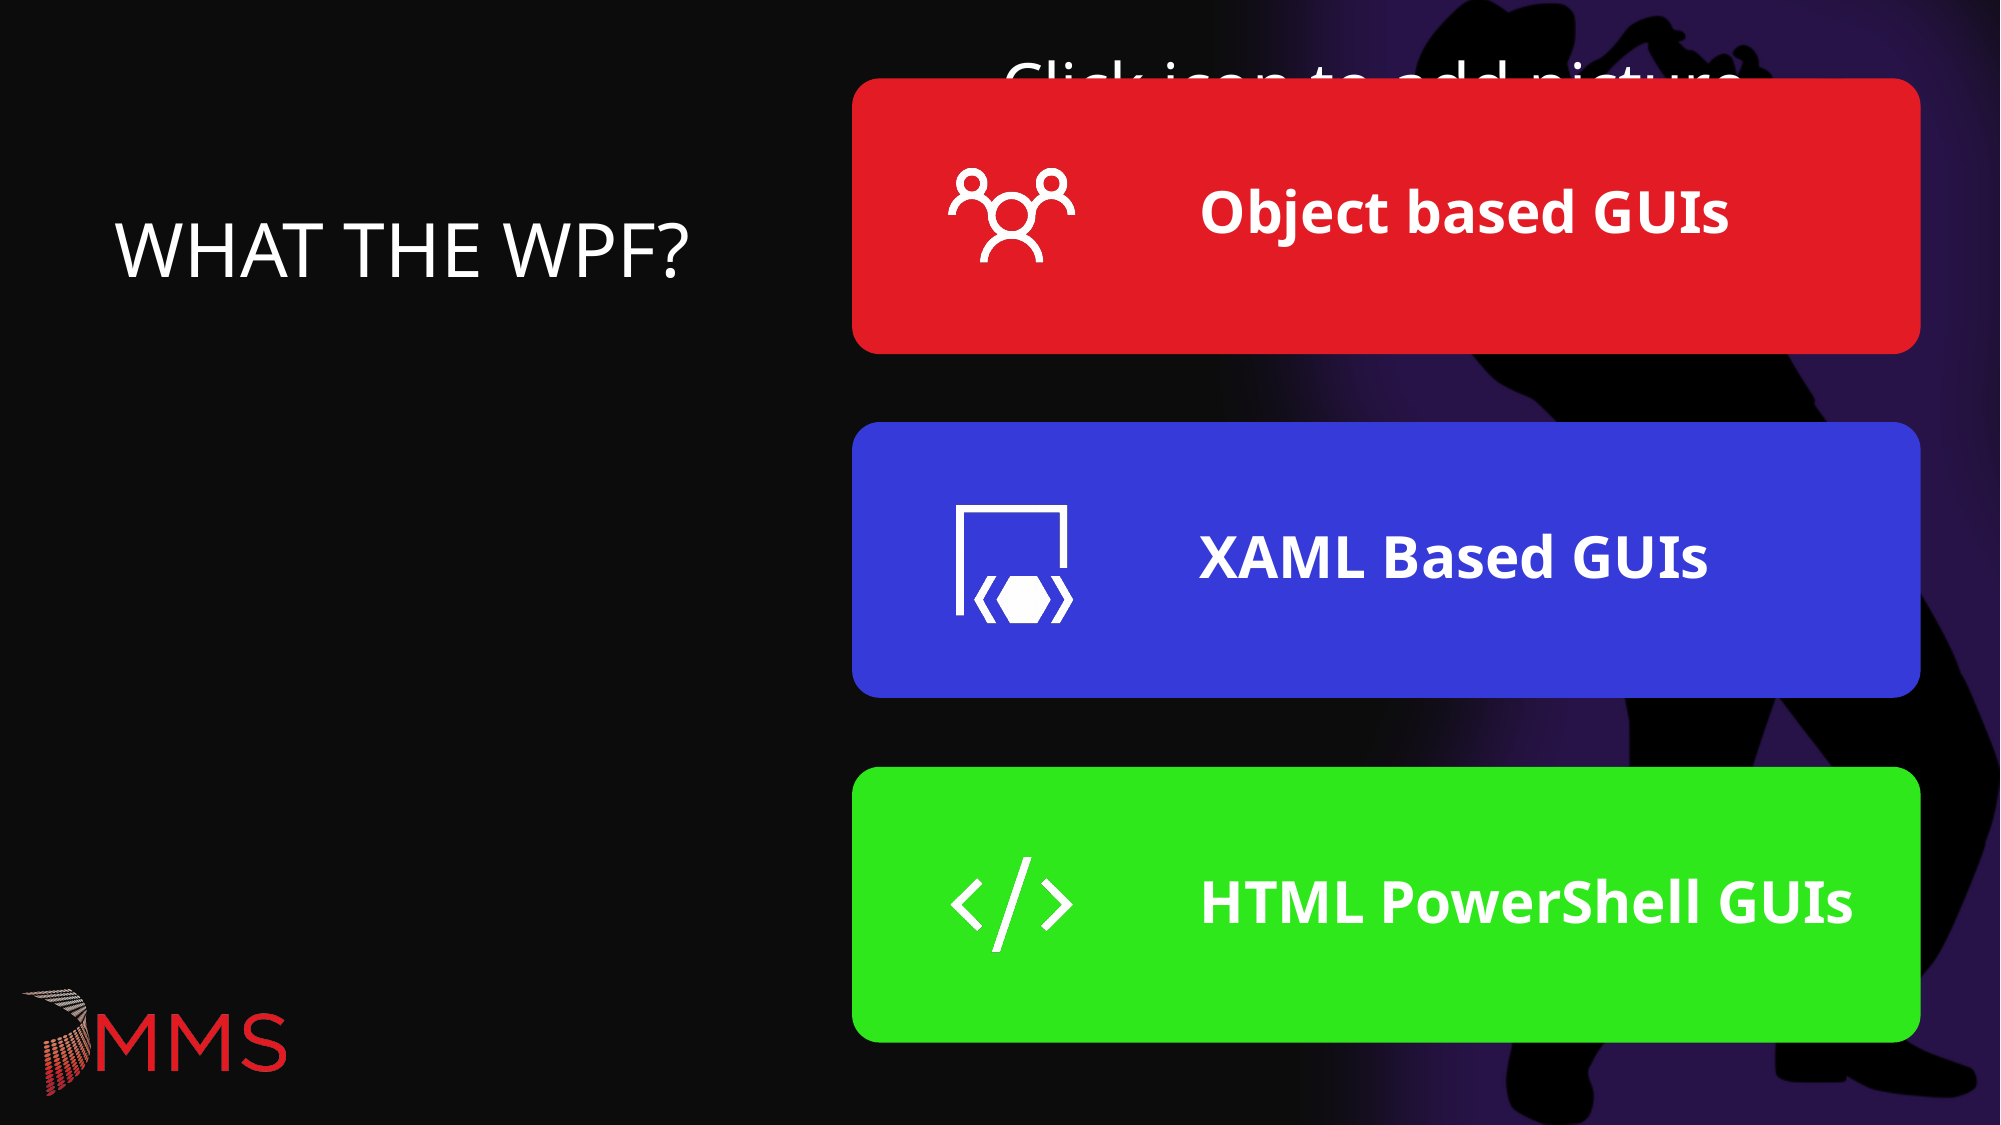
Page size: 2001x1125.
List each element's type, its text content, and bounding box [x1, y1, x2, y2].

picture [22, 989, 286, 1096]
title What the wpf? [99, 37, 820, 300]
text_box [851, 76, 1921, 1043]
picture [849, 0, 2000, 1125]
